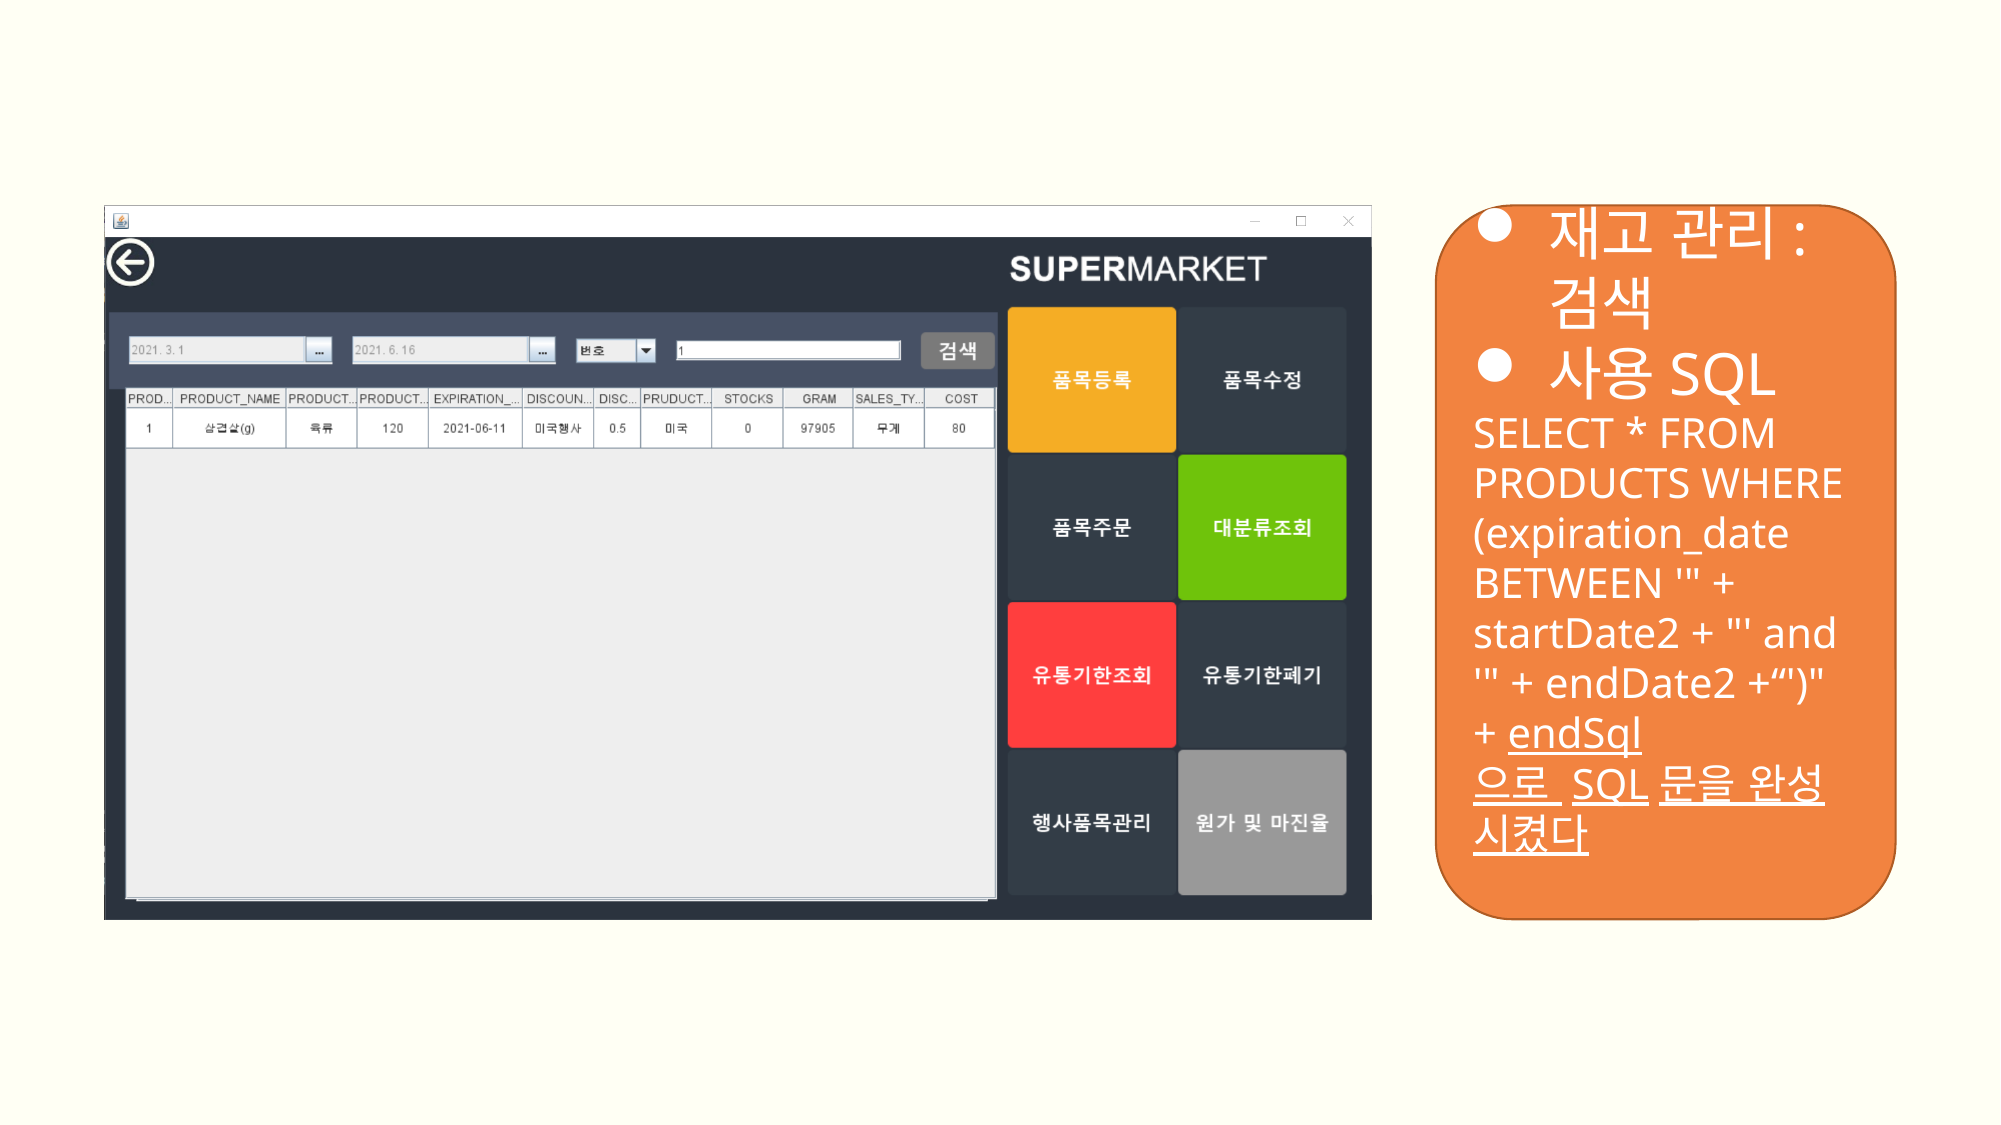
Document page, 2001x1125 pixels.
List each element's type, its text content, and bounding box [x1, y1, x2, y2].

text_box 재고 관리: 검색 사용SQL SELECT * FROM PRODUCTS WHERE (expiration_date BETWEEN '" + startDate2 + "' and '" + endDate2 +“')" + endSql 으로 SQL문을 완성 시켰다 [1434, 204, 1897, 921]
picture [104, 205, 1372, 920]
